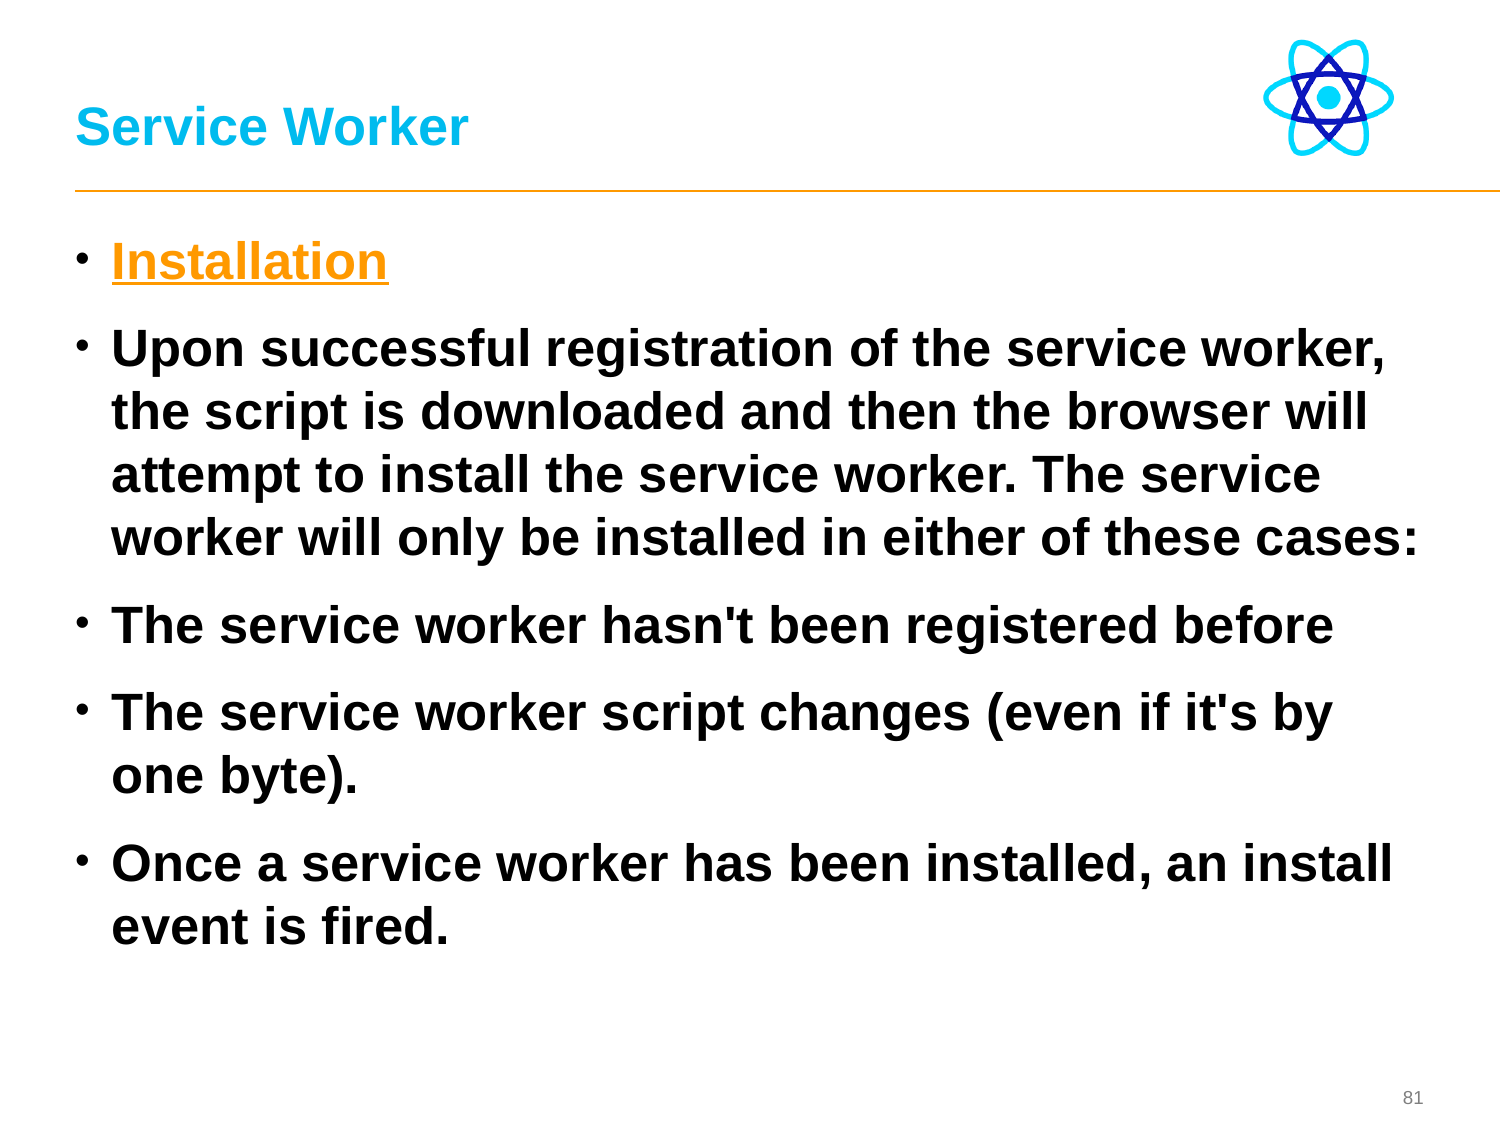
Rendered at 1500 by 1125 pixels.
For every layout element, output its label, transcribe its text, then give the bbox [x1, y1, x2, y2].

title Service Worker [75, 27, 1422, 157]
list Installation Upon successful registration of the service worker, the script is downloaded and then the browser will attempt to install the service worker. The service worker will only be installed in either of these cases: The service worker hasn't been registered before The service worker script changes (even if it's by one byte). Once a service worker has been installed, an install event is fired. [75, 226, 1425, 1018]
